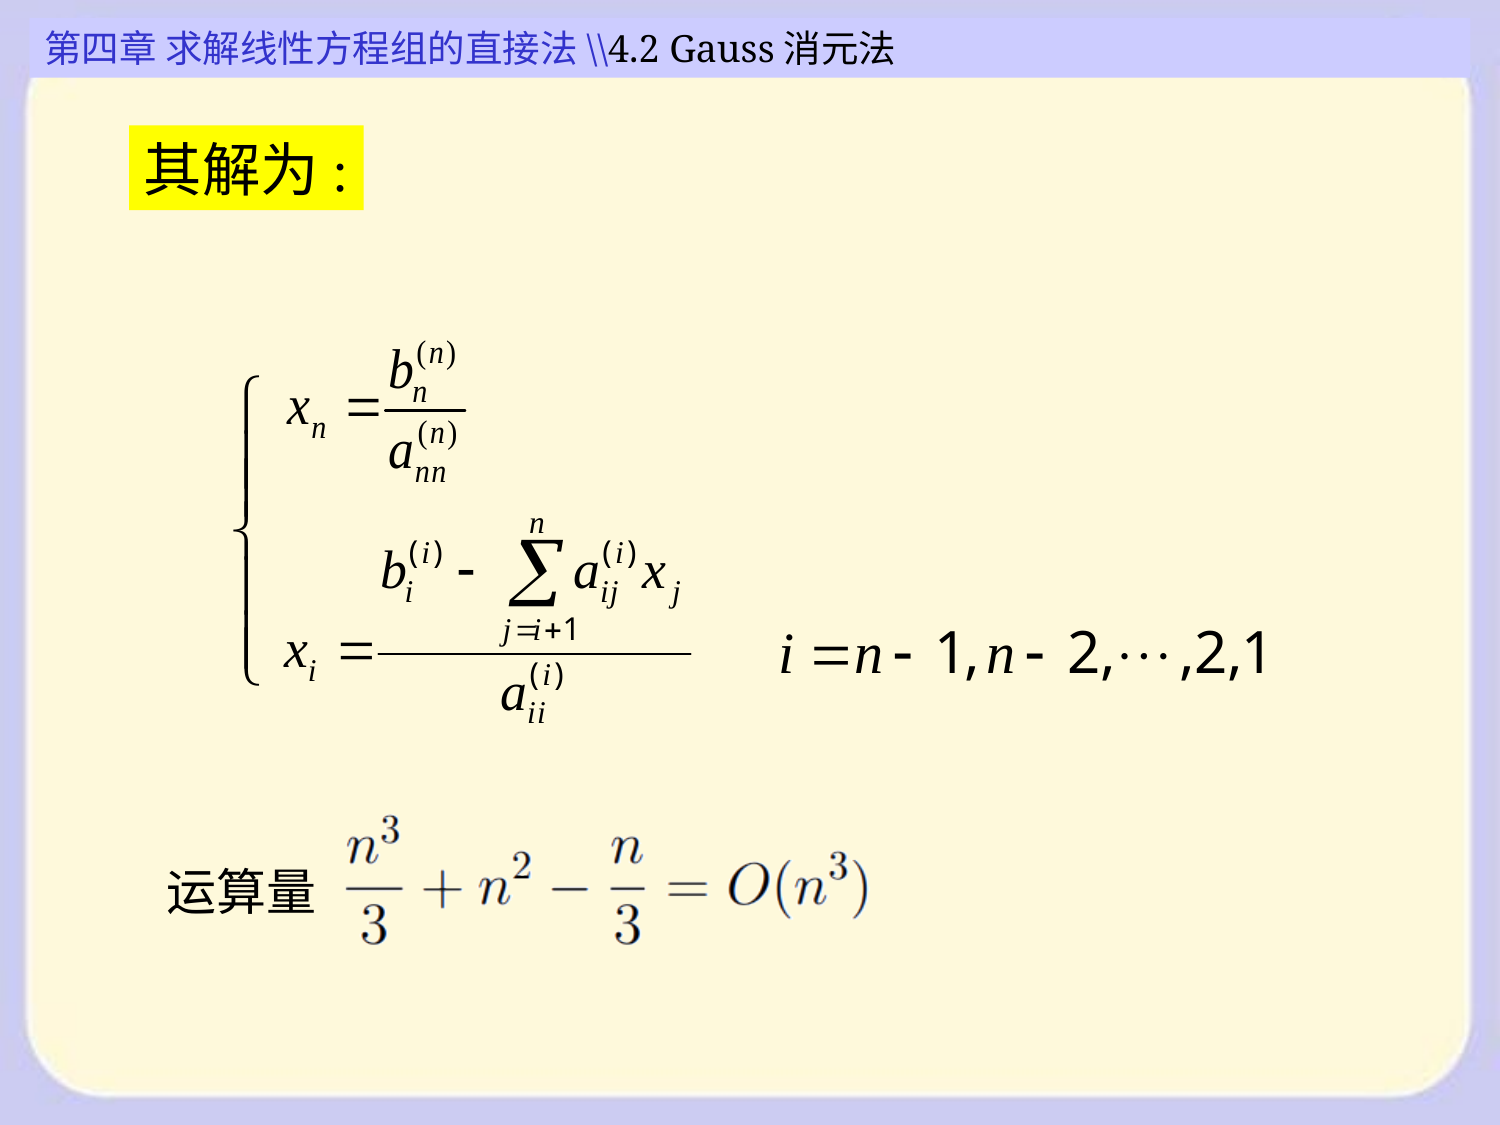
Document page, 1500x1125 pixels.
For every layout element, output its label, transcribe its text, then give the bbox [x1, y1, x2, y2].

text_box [273, 499, 701, 736]
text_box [770, 619, 1281, 693]
picture [0, 0, 1500, 1125]
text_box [277, 326, 476, 495]
text_box 其解为: [129, 125, 364, 211]
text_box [216, 361, 310, 700]
text_box 第四章 求解线性方程组的直接法\\4.2 Gauss消元法 [29, 17, 1471, 78]
text_box 运算量 [151, 852, 319, 928]
